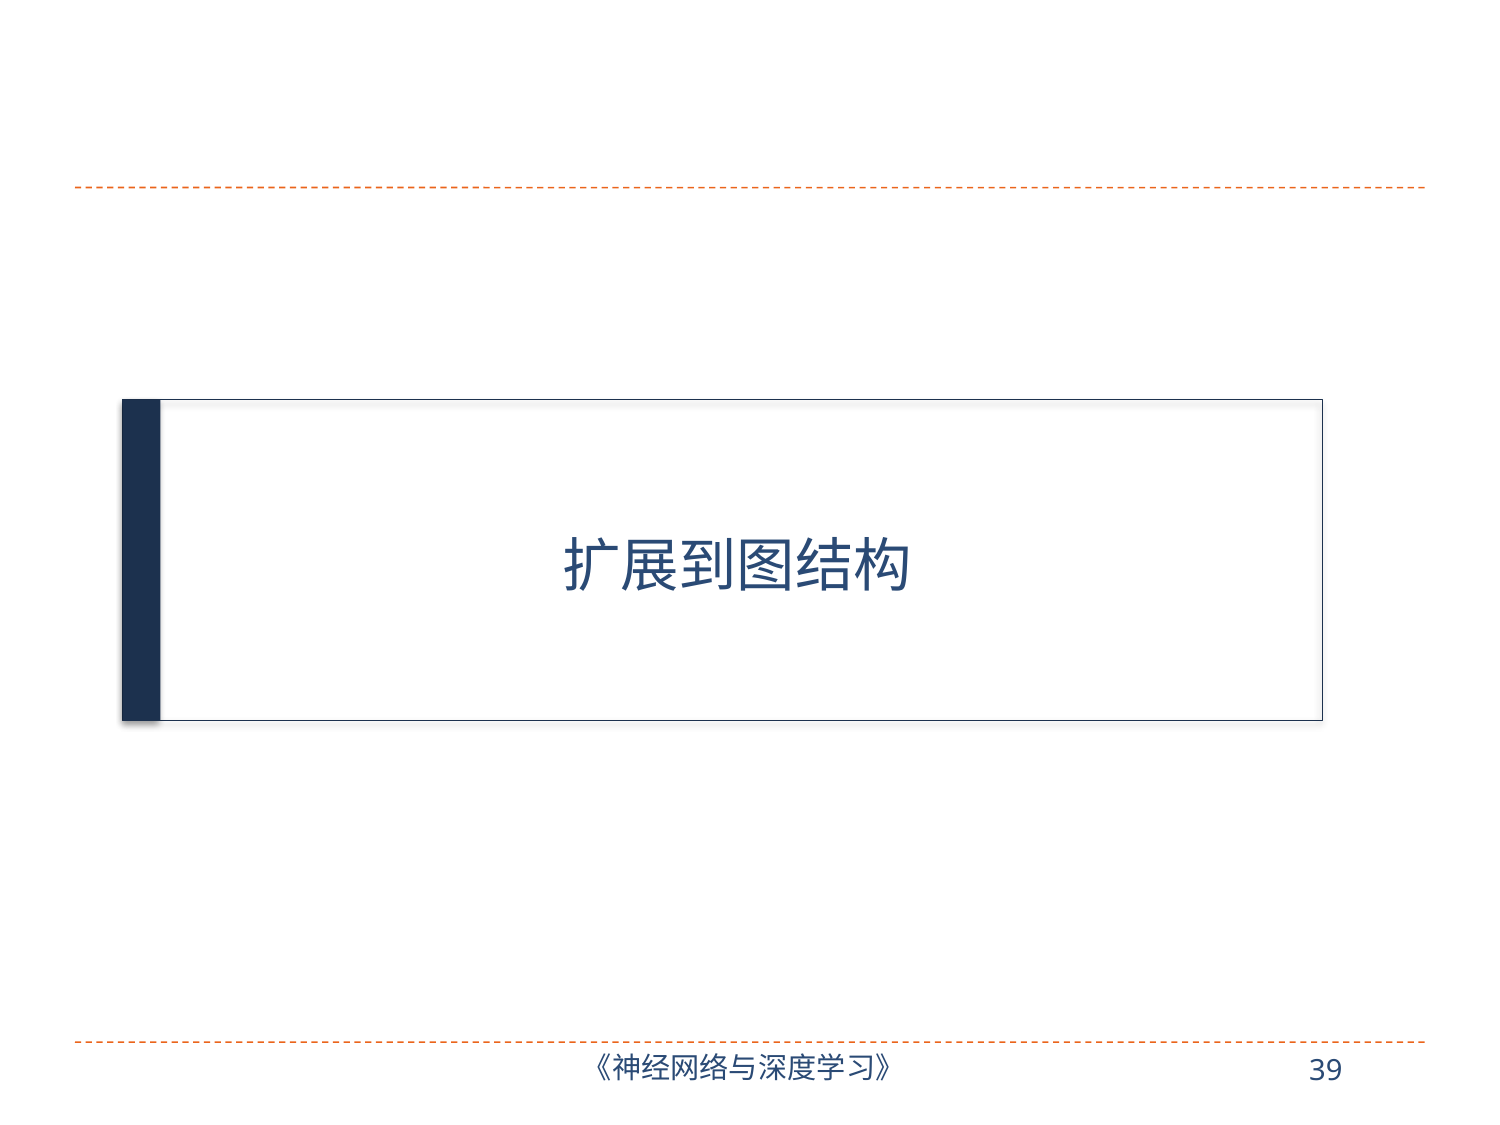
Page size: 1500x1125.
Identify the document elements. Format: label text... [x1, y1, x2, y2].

title 扩展到图结构 [174, 439, 1300, 688]
